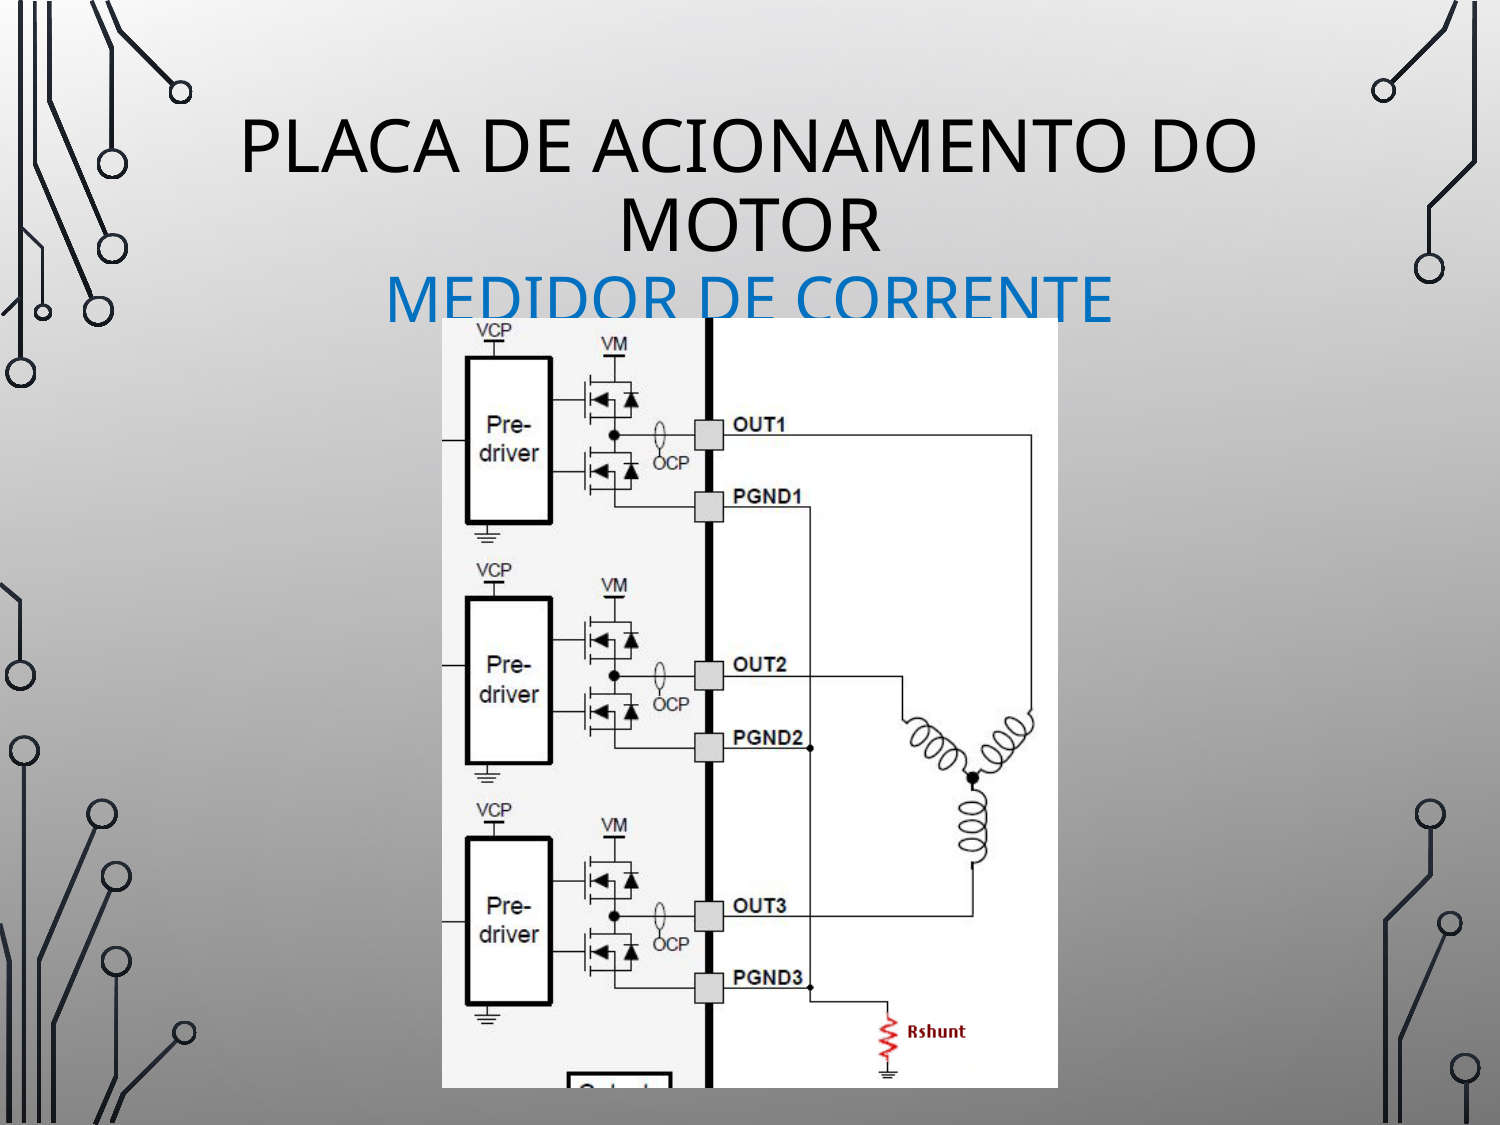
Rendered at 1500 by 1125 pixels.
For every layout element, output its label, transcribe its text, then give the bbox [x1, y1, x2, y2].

title Placa de acionamento do motor Medidor de corrente [140, 101, 1360, 344]
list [442, 318, 1058, 1088]
